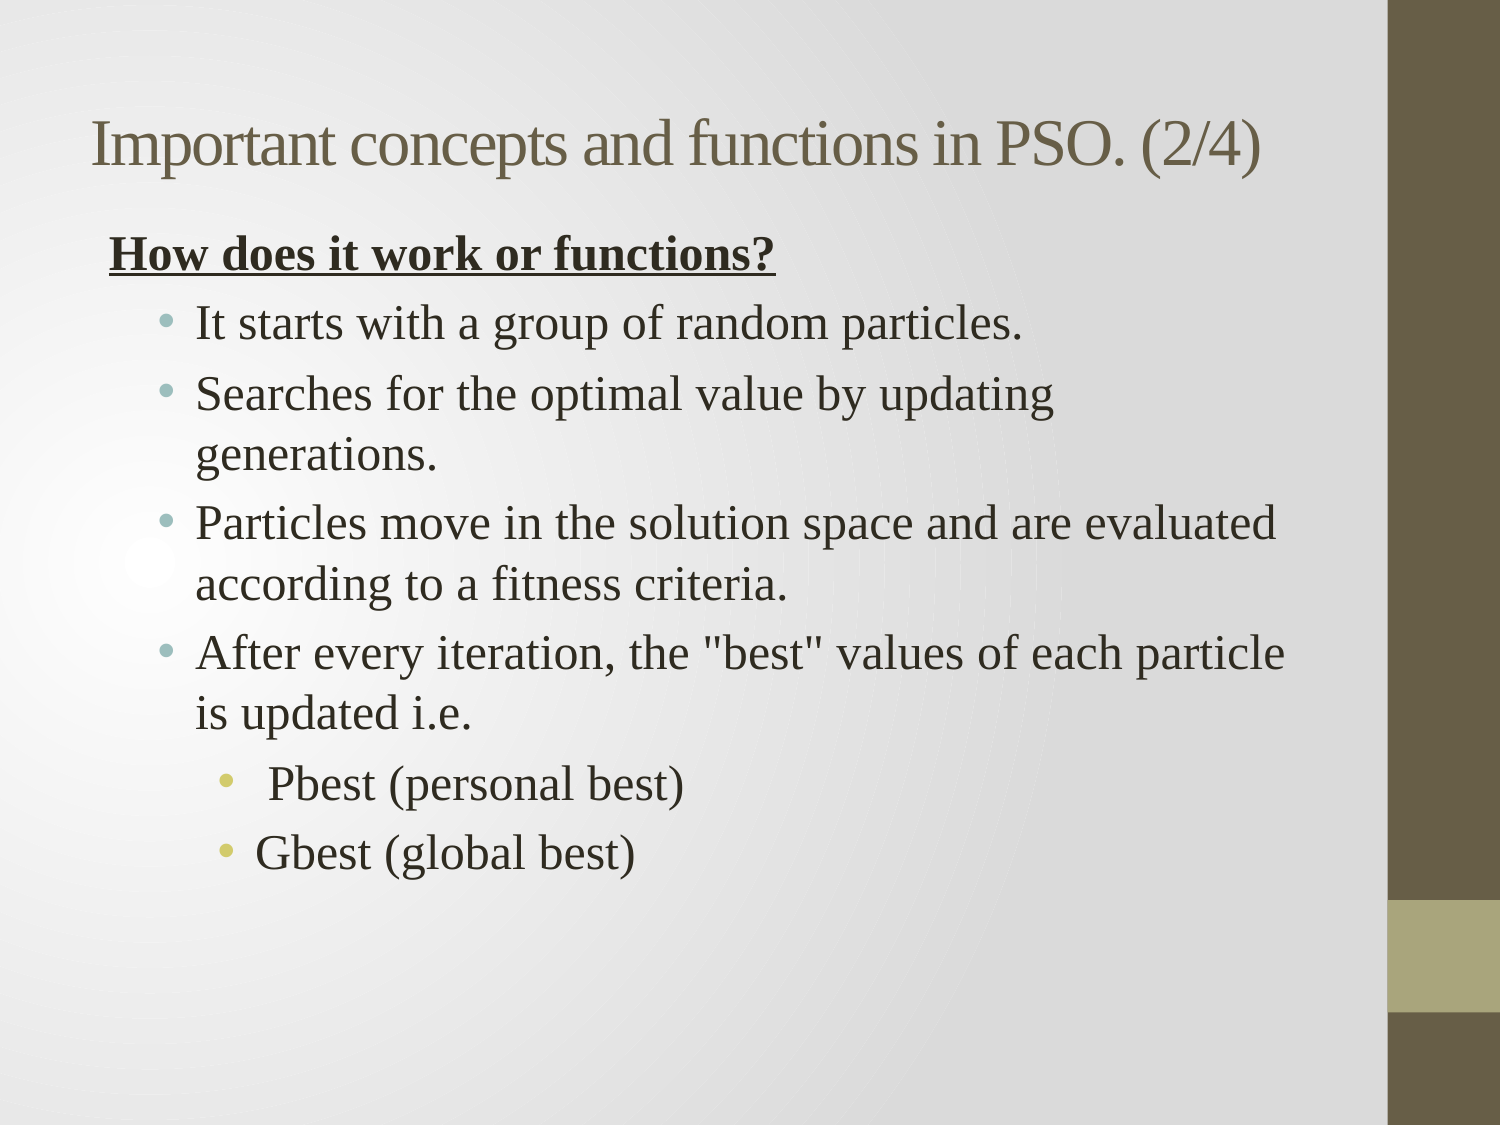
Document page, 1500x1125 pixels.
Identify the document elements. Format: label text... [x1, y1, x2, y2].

list How does it work or functions? It starts with a group of random particles. Searches for the optimal value by updating generations. Particles move in the solution space and are evaluated according to a fitness criteria. After every iteration, the "best" values of each particle is updated i.e. Pbest (personal best) Gbest (global best) [75, 212, 1325, 1050]
title Important concepts and functions in PSO. (2/4) [75, 45, 1325, 212]
